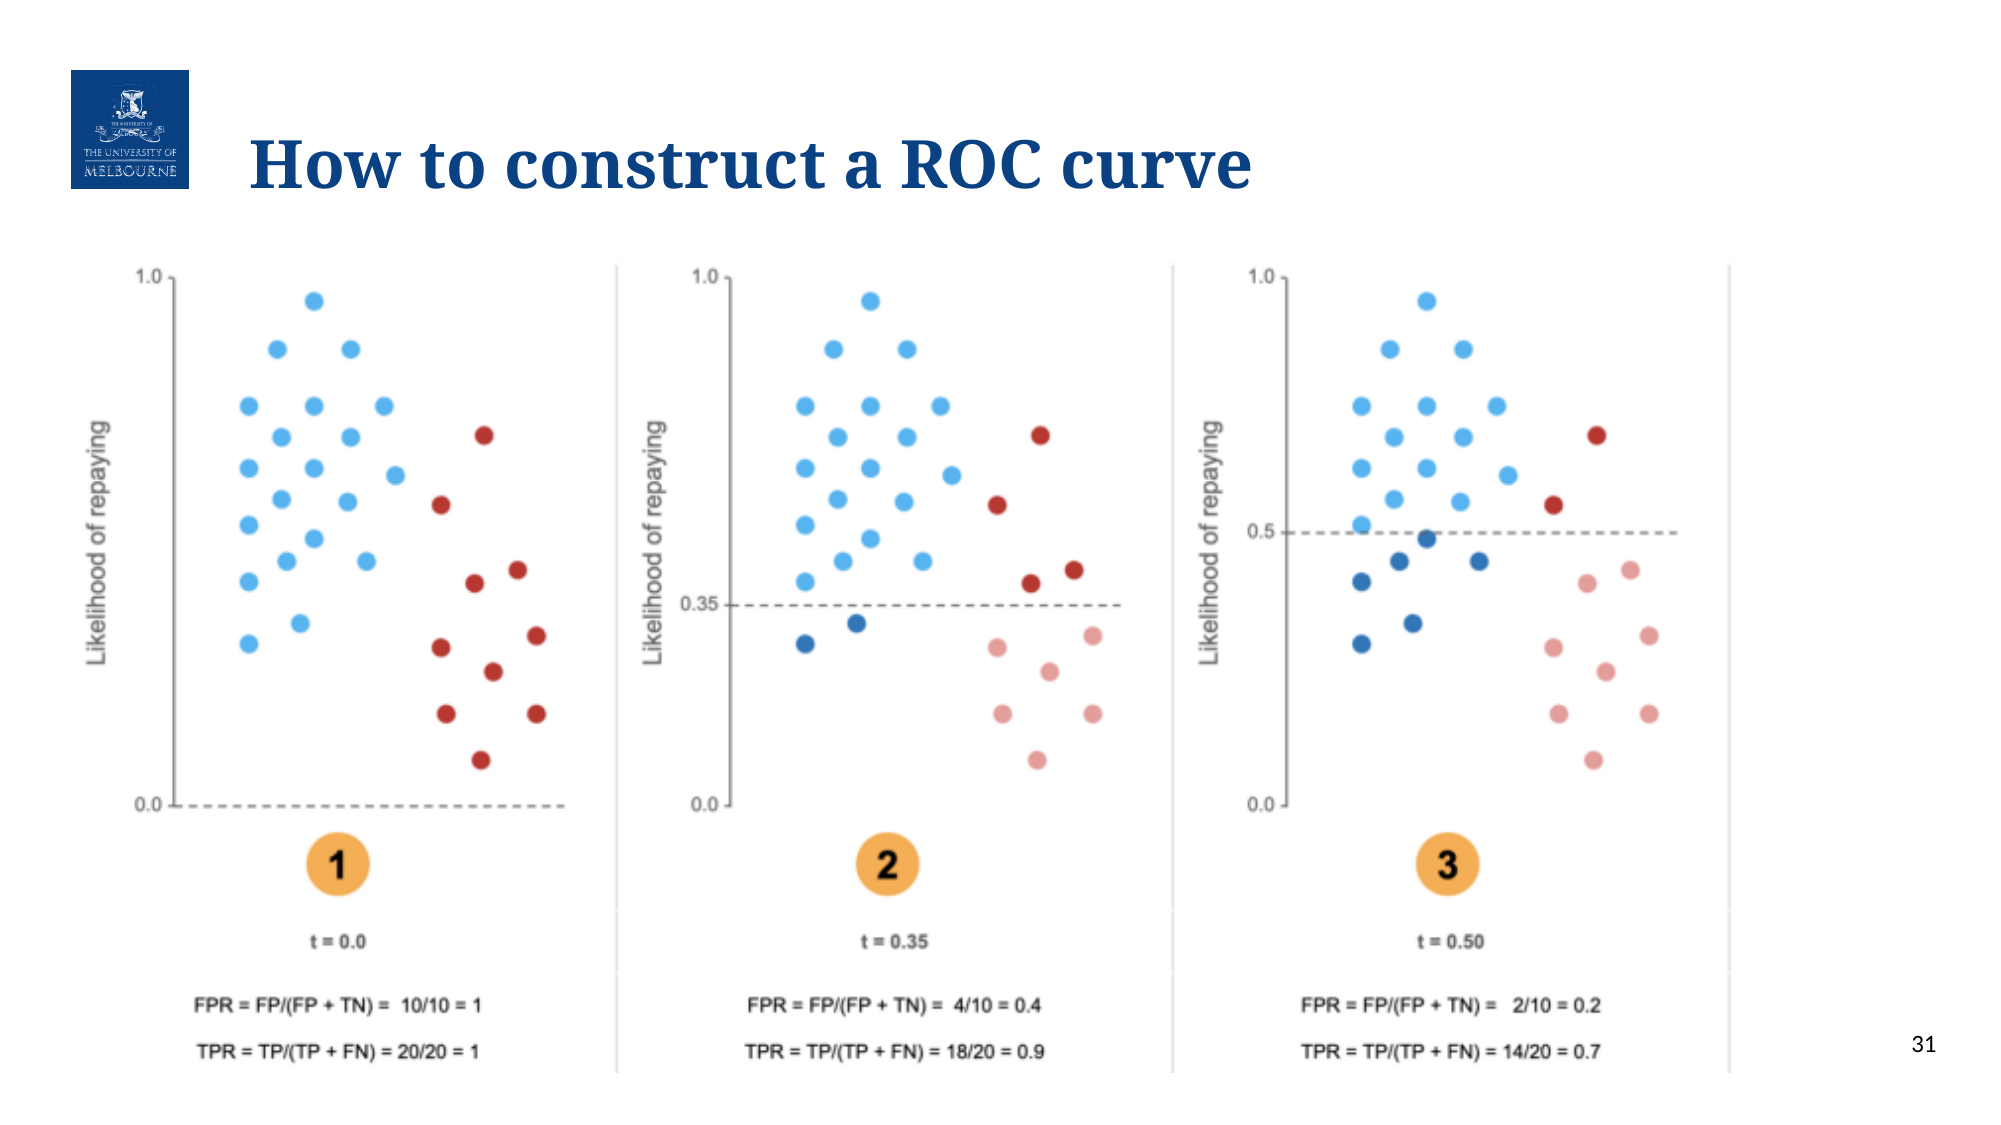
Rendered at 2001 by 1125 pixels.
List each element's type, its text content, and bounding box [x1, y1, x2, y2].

picture [71, 70, 189, 189]
picture [44, 227, 1734, 1073]
slide_number 31 [1797, 1012, 1937, 1073]
title How to construct a ROC curve [234, 64, 1924, 211]
